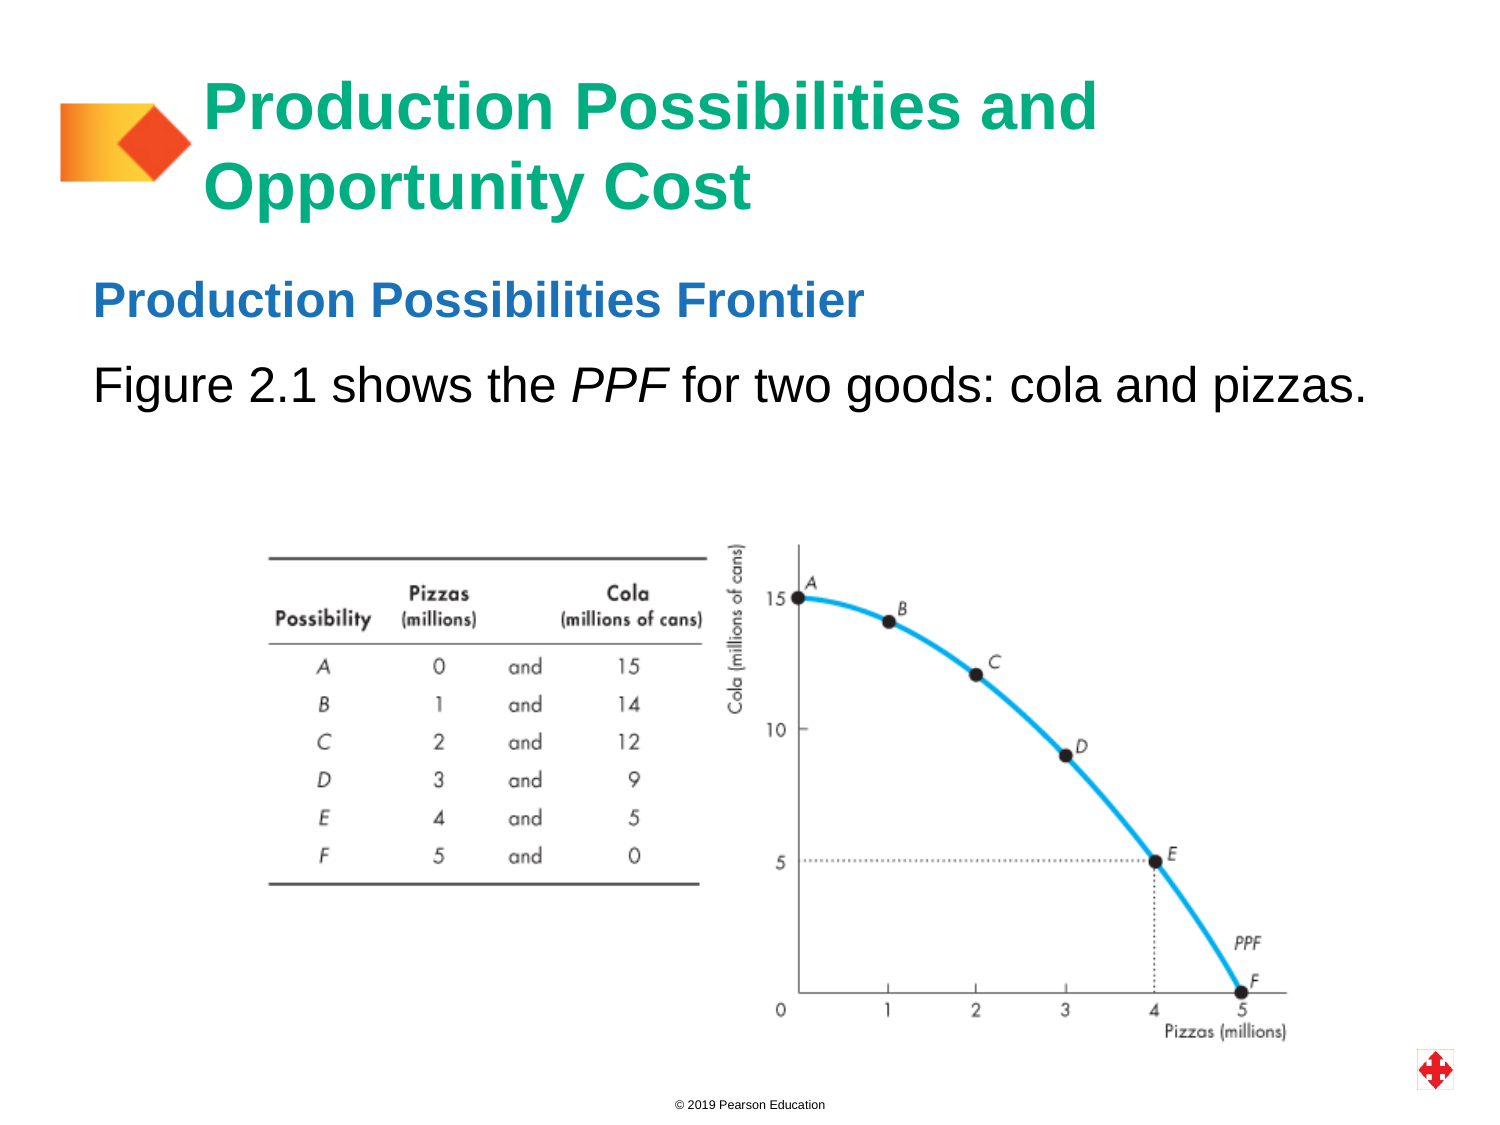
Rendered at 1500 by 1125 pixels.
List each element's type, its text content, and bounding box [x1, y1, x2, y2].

picture [59, 102, 188, 184]
picture [1417, 1049, 1455, 1090]
title Production Possibilities and Opportunity Cost [188, 50, 1364, 236]
picture [249, 537, 1293, 1052]
list Production Possibilities Frontier Figure 2.1 shows the PPF for two goods: cola and pizzas. [59, 259, 1410, 1003]
